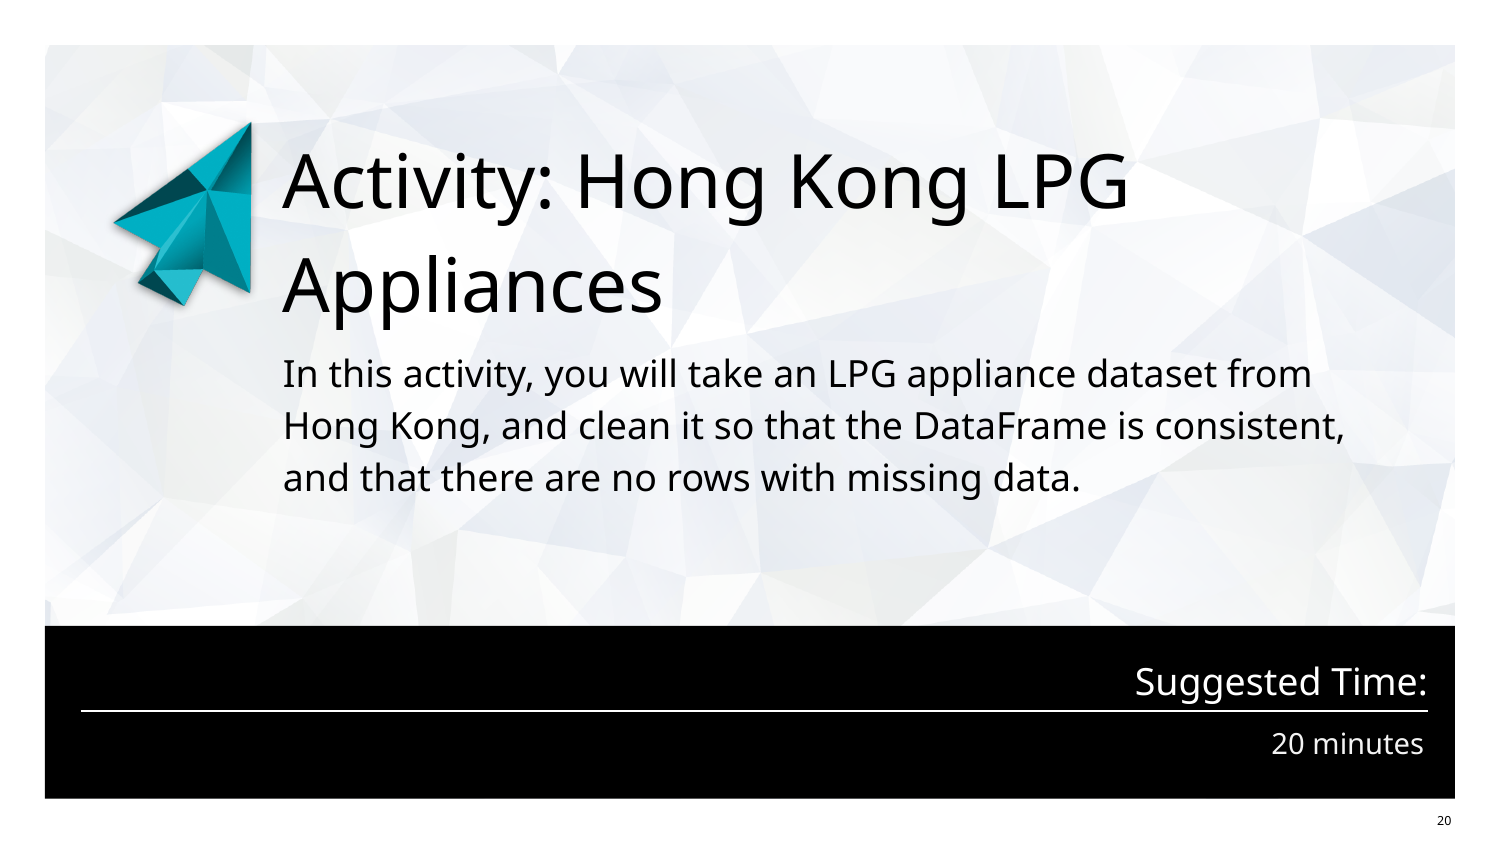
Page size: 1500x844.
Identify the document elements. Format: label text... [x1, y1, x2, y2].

title 20 minutes [968, 706, 1440, 779]
picture [45, 45, 1455, 625]
title Activity: Hong Kong LPG Appliances In this activity, you will take an LPG appliance dataset from Hong Kong, and clean it so that the DataFrame is consistent, and that there are no rows with missing data. [0, 45, 1431, 581]
